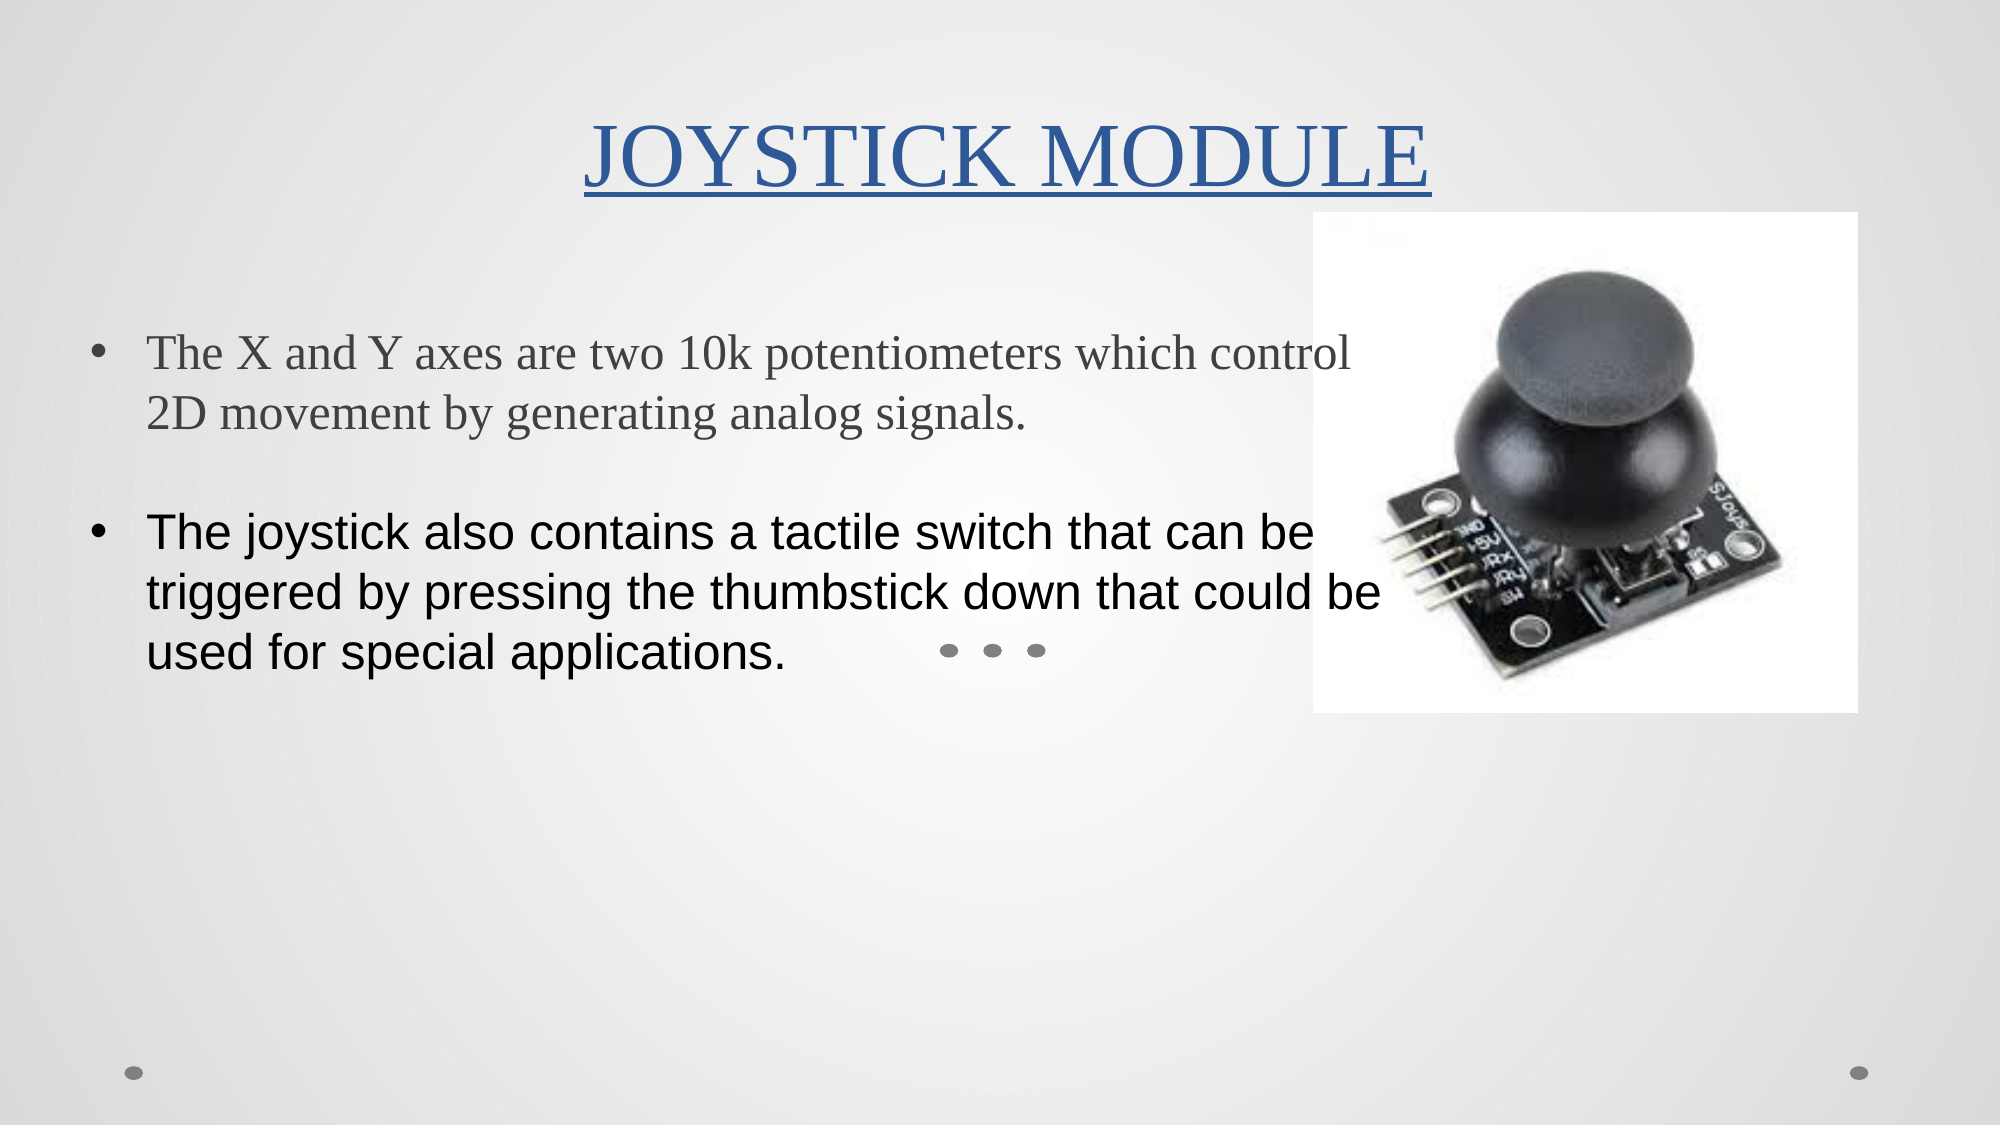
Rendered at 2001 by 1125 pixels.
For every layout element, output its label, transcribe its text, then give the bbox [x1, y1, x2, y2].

text_box The X and Y axes are two 10k potentiometers which control 2D movement by generating analog signals. The joystick also contains a tactile switch that can be triggered by pressing the thumbstick down that could be used for special applications. [74, 312, 1308, 688]
picture [1313, 212, 1859, 713]
title JOYSTICK MODULE [157, 37, 1858, 213]
